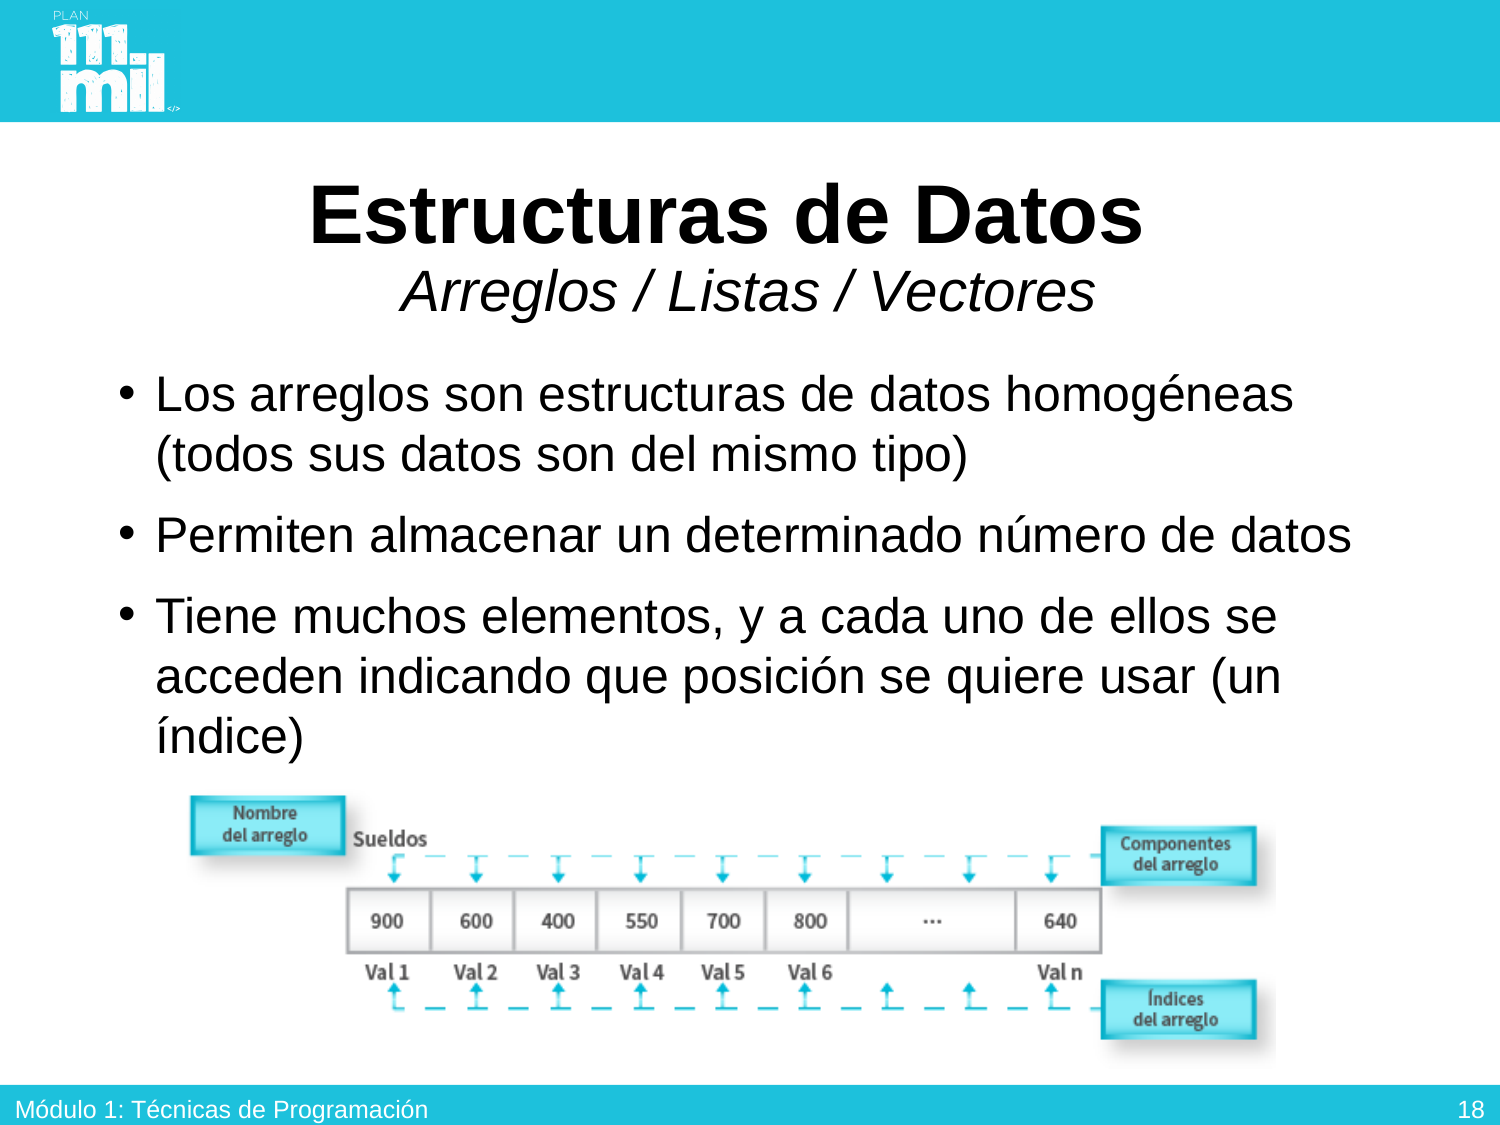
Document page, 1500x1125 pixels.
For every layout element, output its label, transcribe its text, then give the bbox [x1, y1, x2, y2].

picture [186, 789, 1276, 1069]
list Los arreglos son estructuras de datos homogéneas (todos sus datos son del mismo tipo) Permiten almacenar un determinado número de datos Tiene muchos elementos, y a cada uno de ellos se acceden indicando que posición se quiere usar (un índice) [103, 354, 1397, 1069]
slide_number 17 [1162, 1078, 1500, 1125]
footer Módulo 1: Técnicas de Programación [0, 1078, 507, 1125]
title Estructuras de Datos Arreglos / Listas / Vectores [103, 147, 1397, 348]
